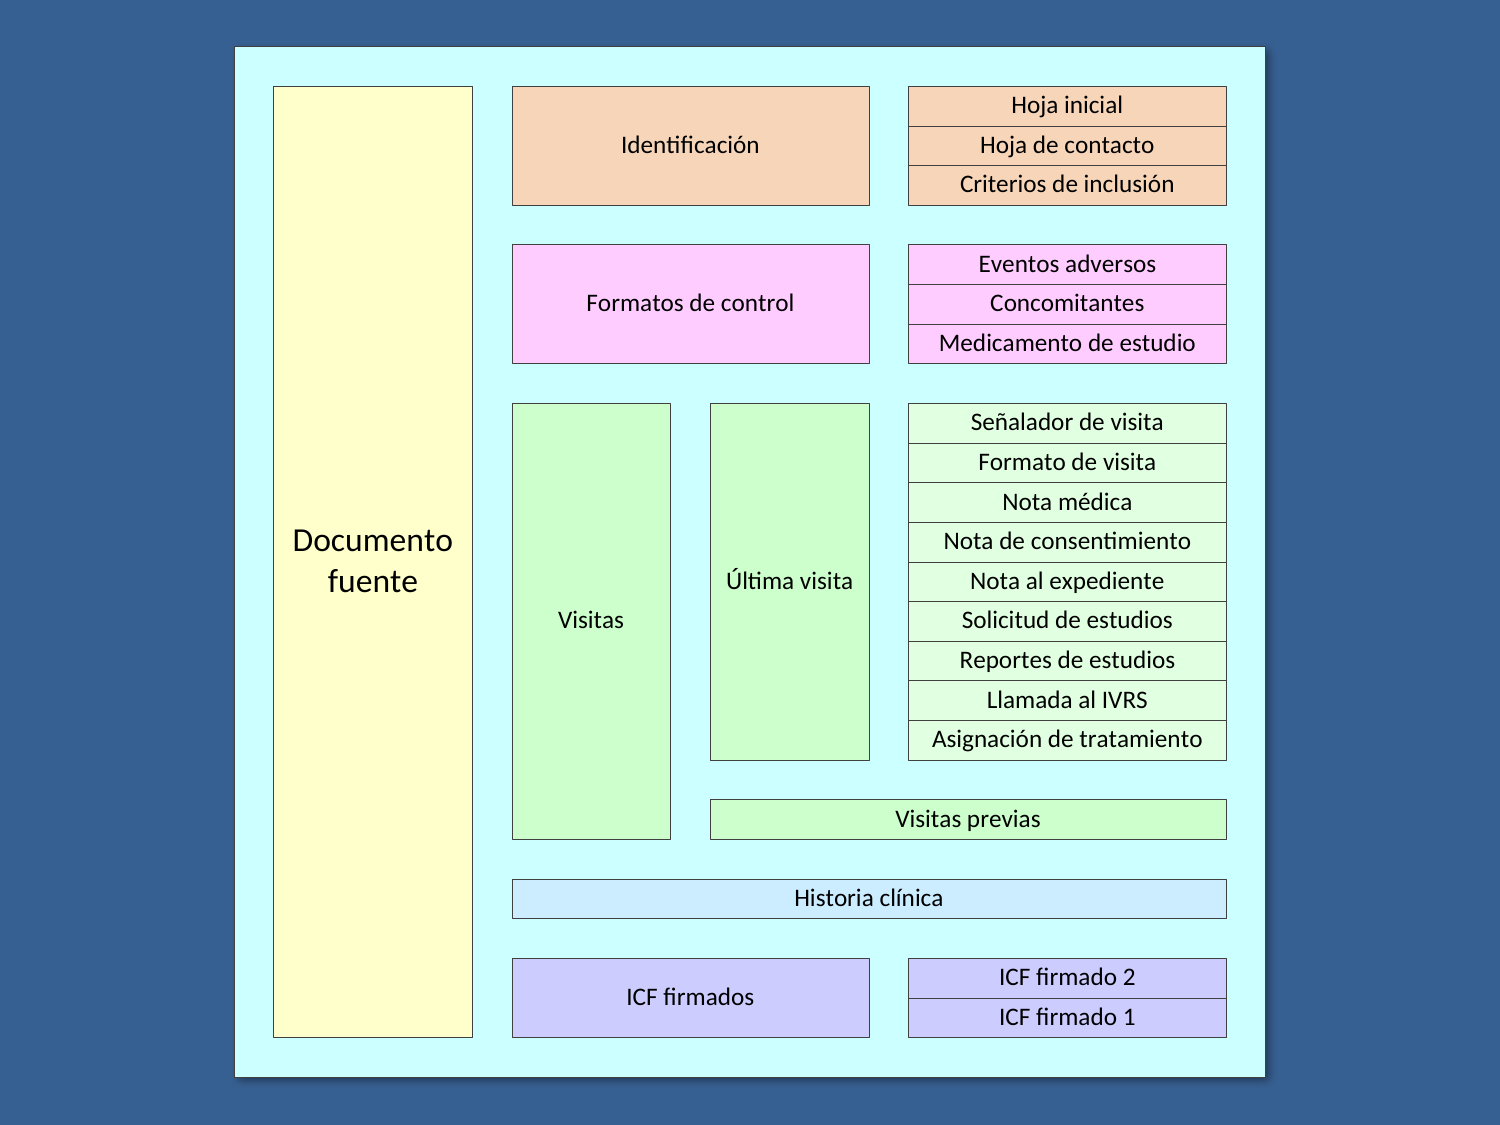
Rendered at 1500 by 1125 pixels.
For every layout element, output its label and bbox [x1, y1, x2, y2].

picture [229, 42, 1270, 1082]
